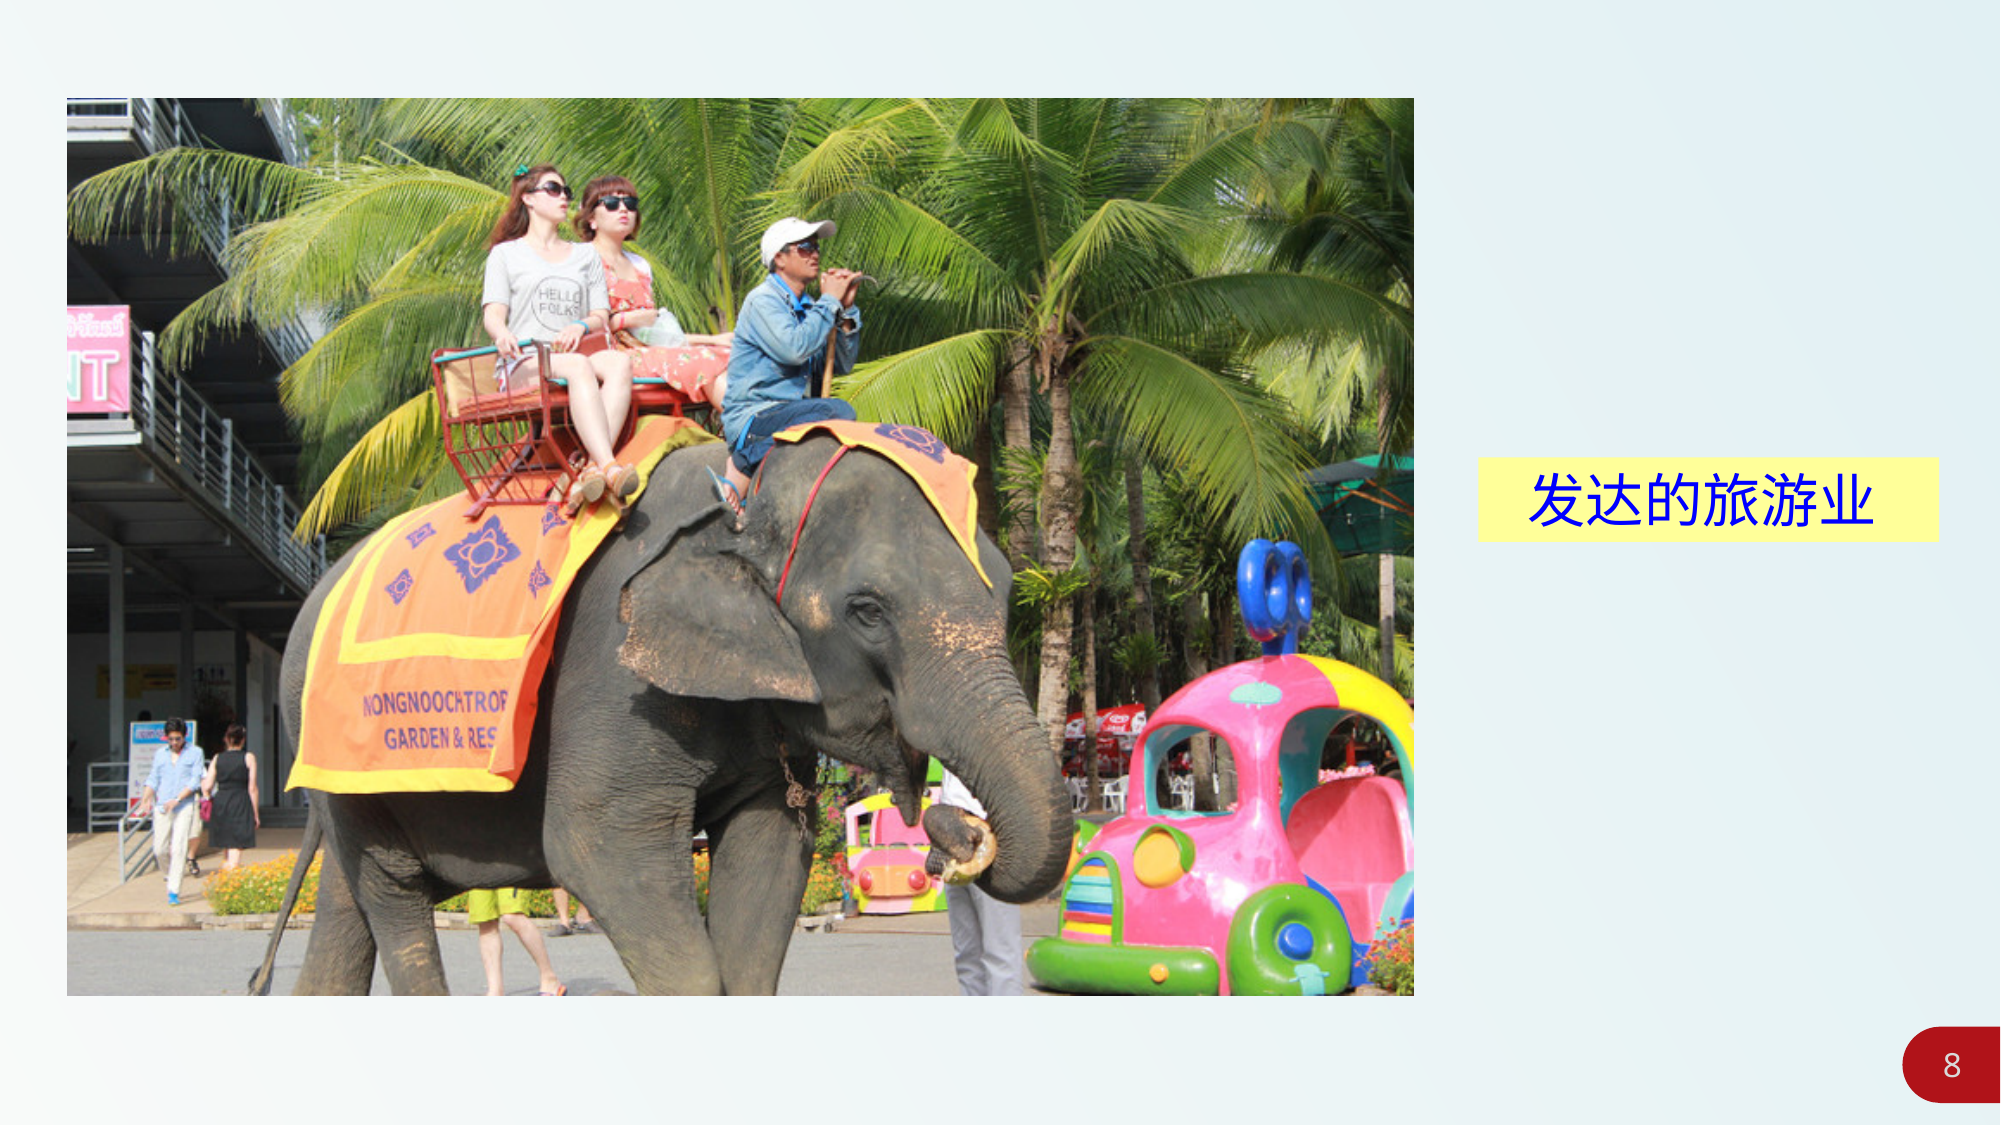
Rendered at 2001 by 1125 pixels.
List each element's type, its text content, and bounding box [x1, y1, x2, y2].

picture [67, 98, 1414, 996]
text_box 发达的旅游业 [1478, 457, 1940, 542]
